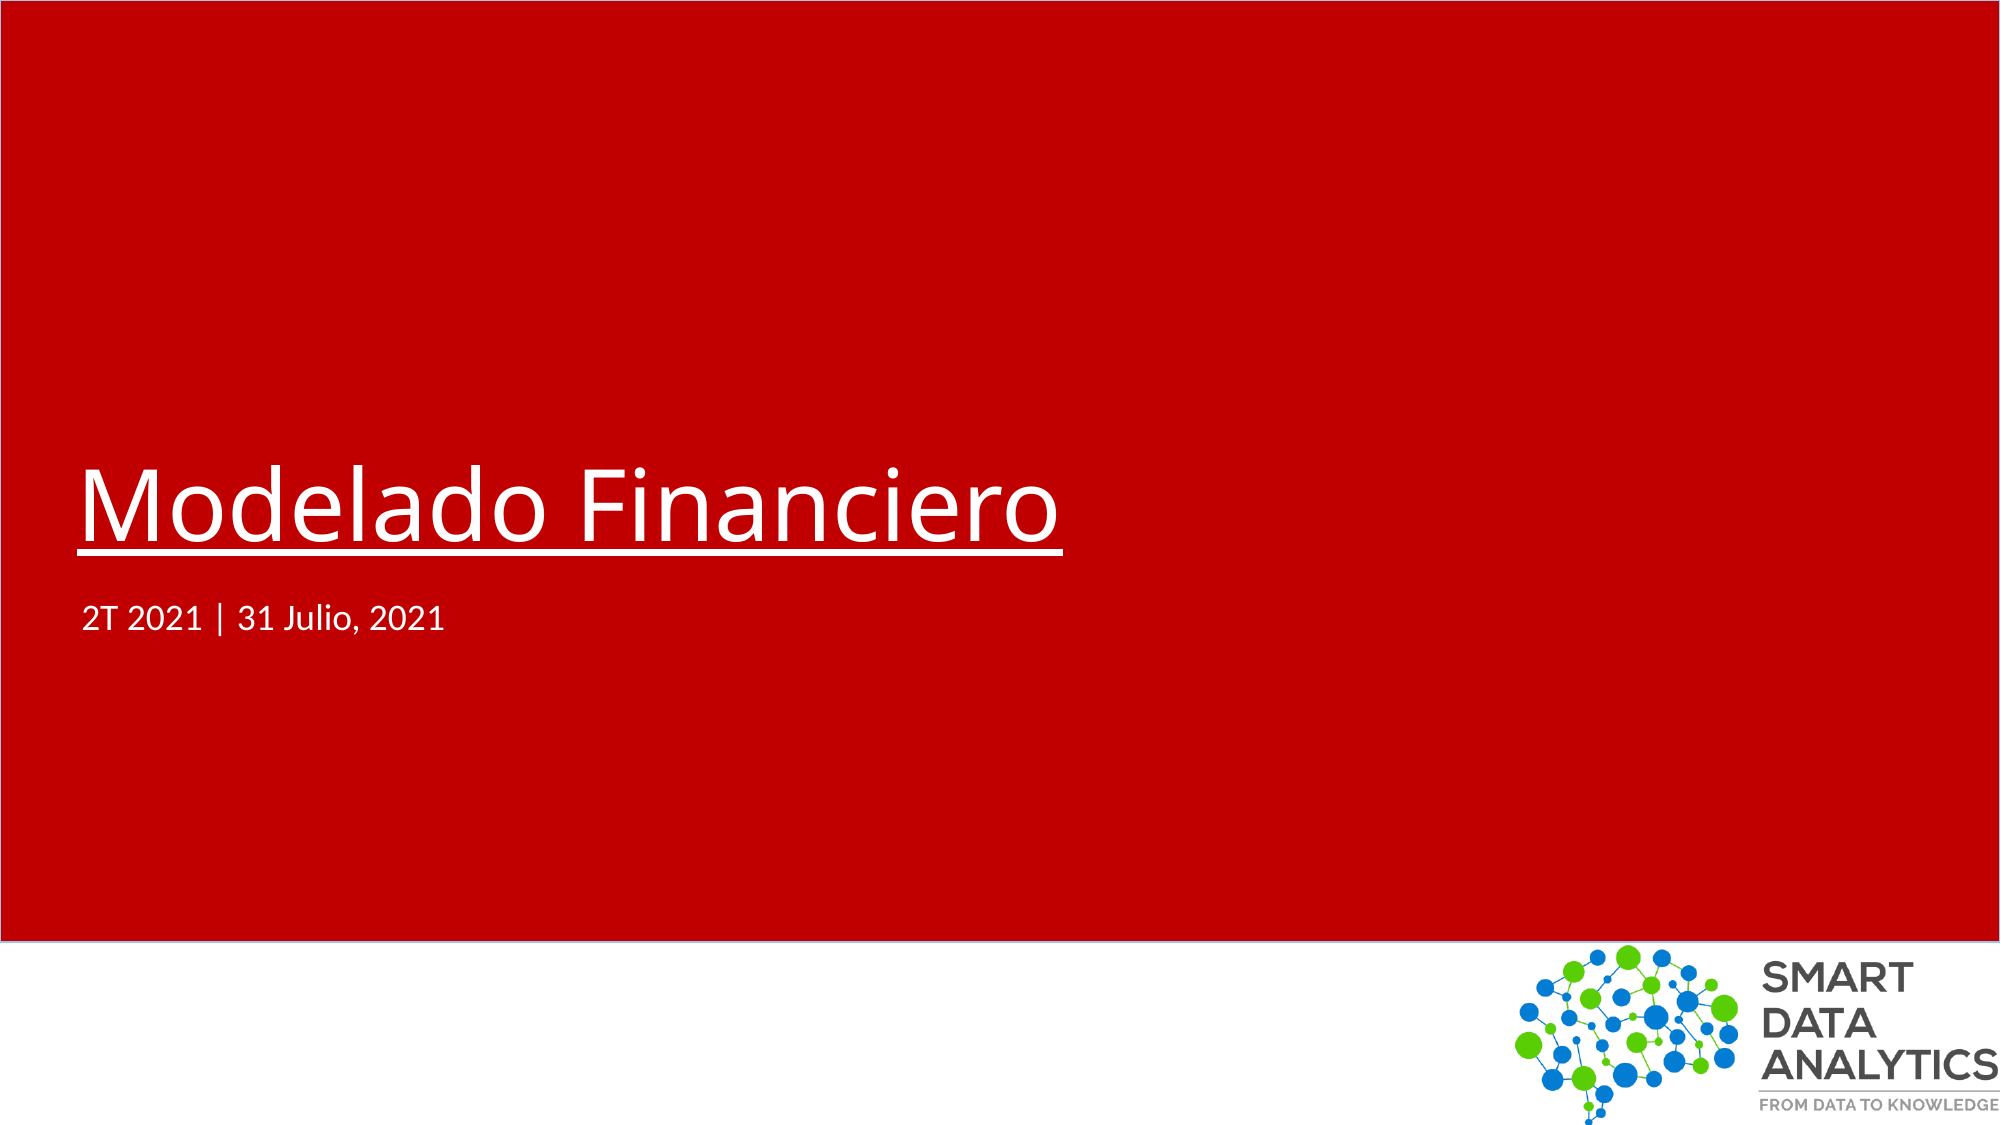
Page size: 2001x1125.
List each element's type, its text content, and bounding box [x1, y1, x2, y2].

picture [1515, 945, 2000, 1125]
text_box Modelado Financiero [62, 433, 1464, 569]
text_box [0, 0, 2000, 943]
text_box 2T 2021 | 31 Julio, 2021 [66, 585, 662, 688]
